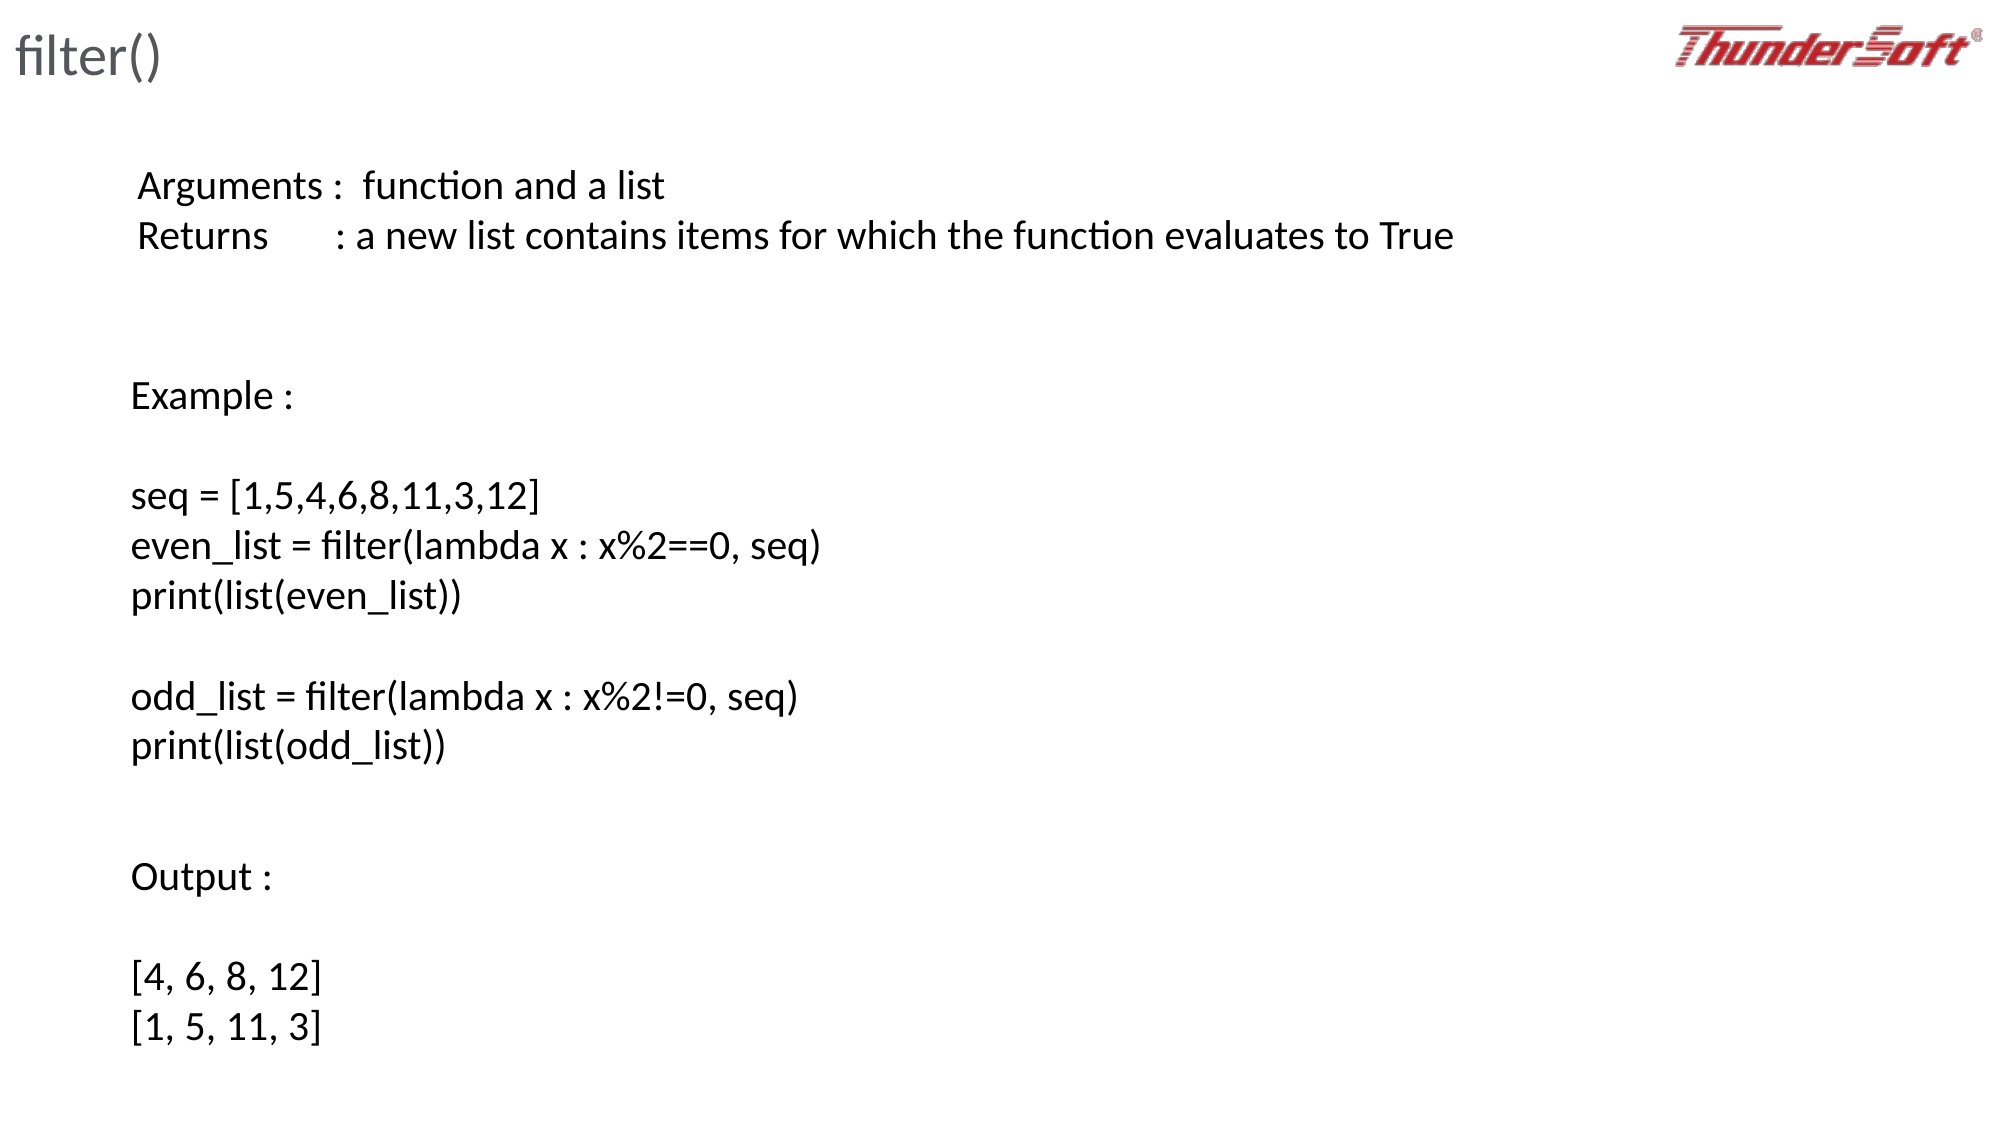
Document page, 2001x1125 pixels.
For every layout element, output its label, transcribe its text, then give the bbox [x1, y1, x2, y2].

text_box Arguments : function and a list Returns : a new list contains items for which the function evaluates to True [122, 150, 1471, 265]
text_box Output : [4, 6, 8, 12] [1, 5, 11, 3] [116, 841, 338, 1056]
picture [1670, 13, 2000, 86]
text_box filter() [0, 10, 178, 95]
text_box Example : seq = [1,5,4,6,8,11,3,12] even_list = filter(lambda x : x%2==0, seq) print(list(even_list)) odd_list = filter(lambda x : x%2!=0, seq) print(list(odd_list)) [115, 360, 838, 776]
